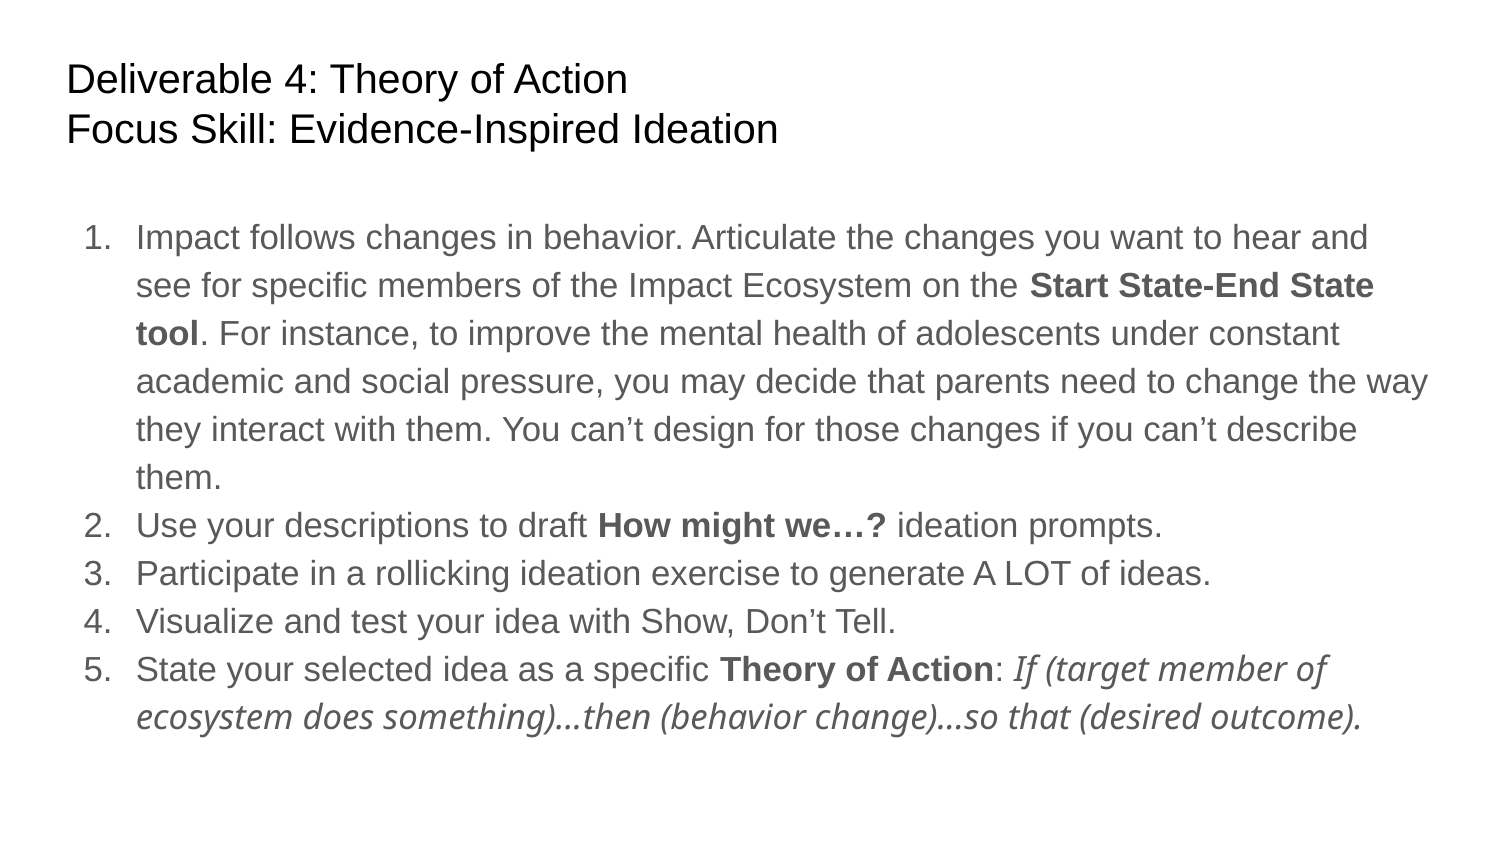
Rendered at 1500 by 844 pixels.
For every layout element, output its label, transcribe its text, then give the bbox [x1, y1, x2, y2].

title Deliverable 4: Theory of Action Focus Skill: Evidence-Inspired Ideation [51, 37, 1449, 167]
list Impact follows changes in behavior. Articulate the changes you want to hear and see for specific members of the Impact Ecosystem on the Start State-End State tool. For instance, to improve the mental health of adolescents under constant academic and social pressure, you may decide that parents need to change the way they interact with them. You can’t design for those changes if you can’t describe them. Use your descriptions to draft How might we…? ideation prompts. Participate in a rollicking ideation exercise to generate A LOT of ideas. Visualize and test your idea with Show, Don’t Tell. State your selected idea as a specific Theory of Action: If (target member of ecosystem does something)...then (behavior change)...so that (desired outcome). [51, 193, 1449, 754]
